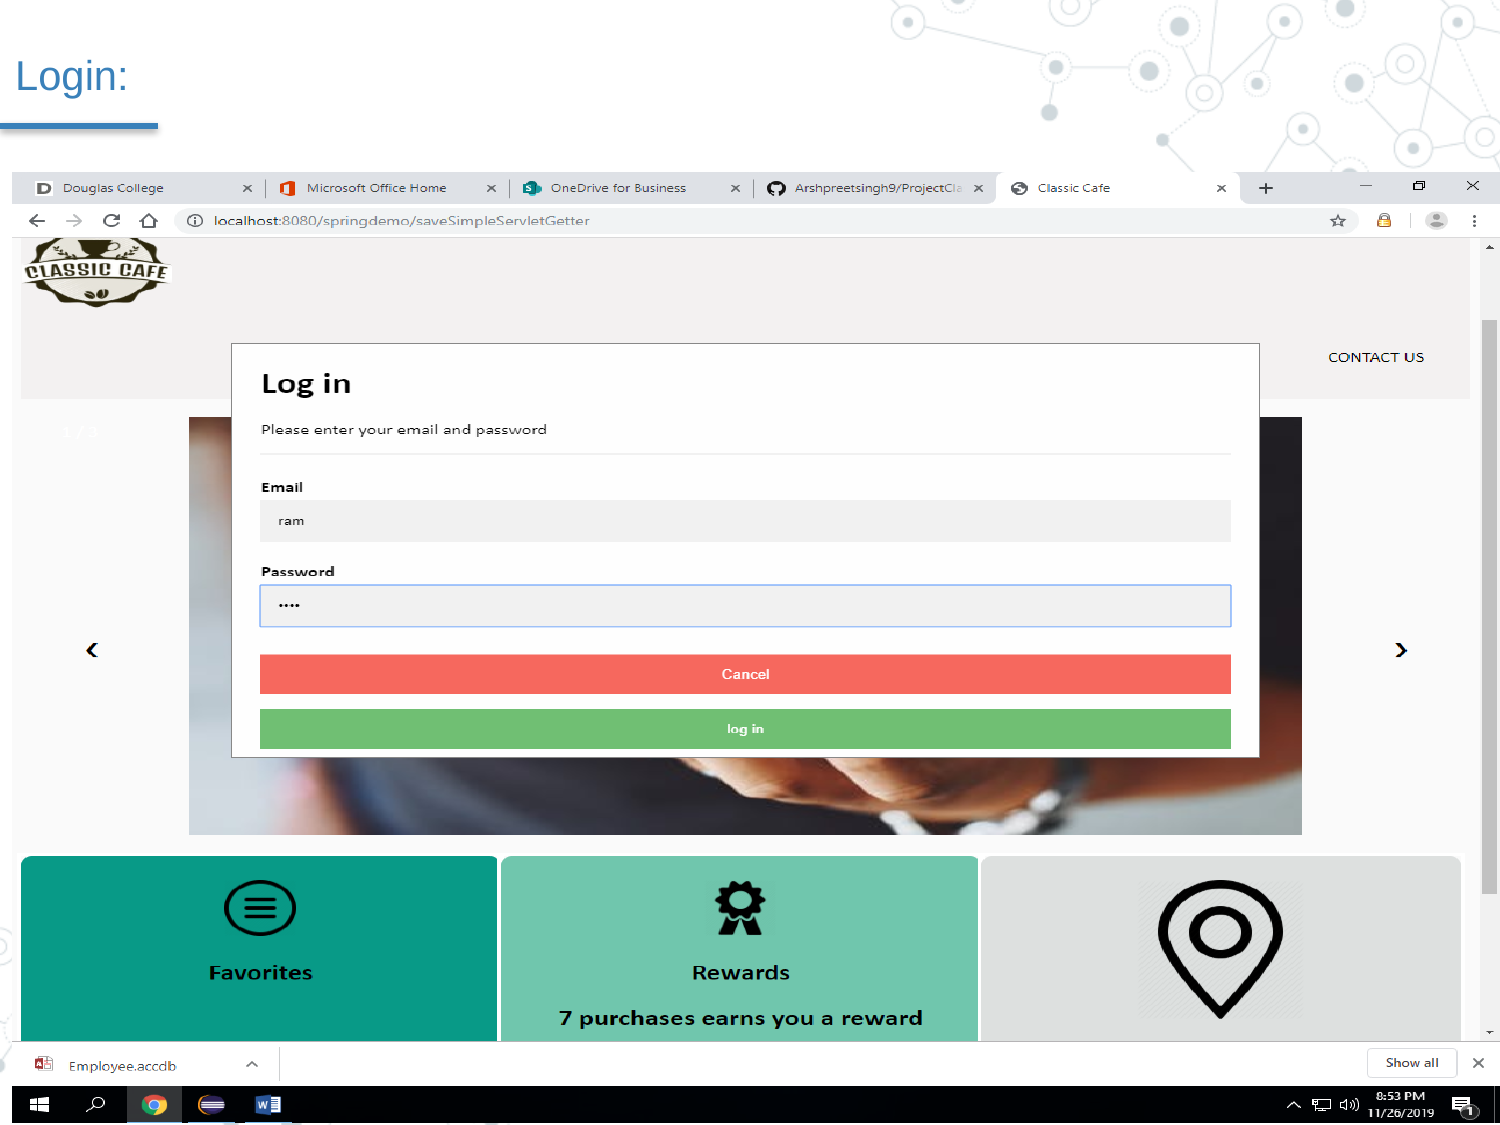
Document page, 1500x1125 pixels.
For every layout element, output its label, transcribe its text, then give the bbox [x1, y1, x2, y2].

text_box Login: [0, 40, 1386, 106]
picture [0, 0, 1500, 1125]
